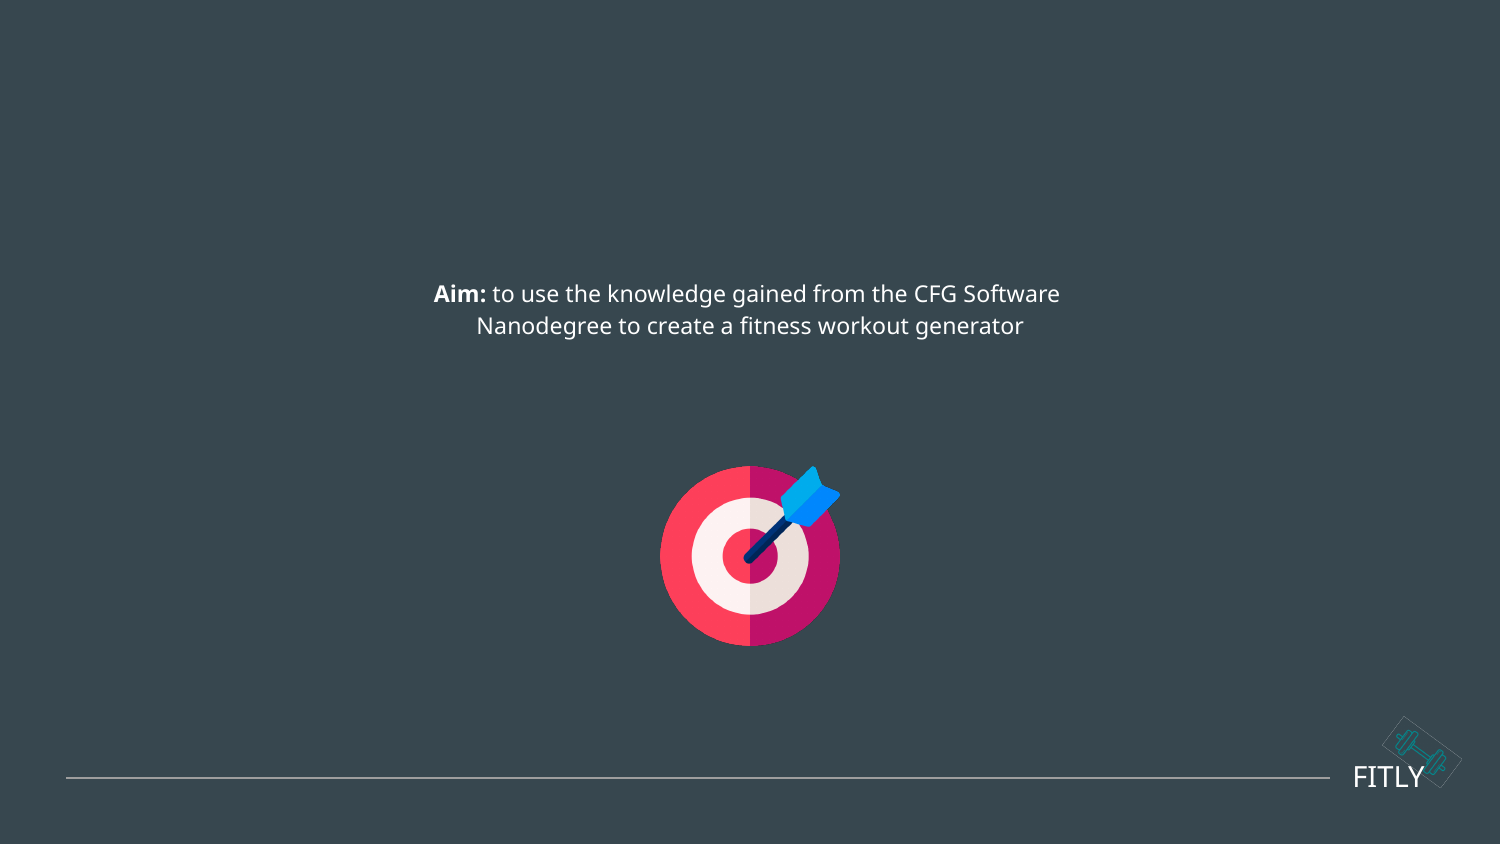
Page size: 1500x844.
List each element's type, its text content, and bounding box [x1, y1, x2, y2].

picture [660, 466, 840, 646]
title Aim: to use the knowledge gained from the CFG Software Nanodegree to create a fitness workout generator [173, 263, 1327, 358]
picture [1385, 717, 1461, 773]
text_box FITLY [1337, 743, 1451, 809]
